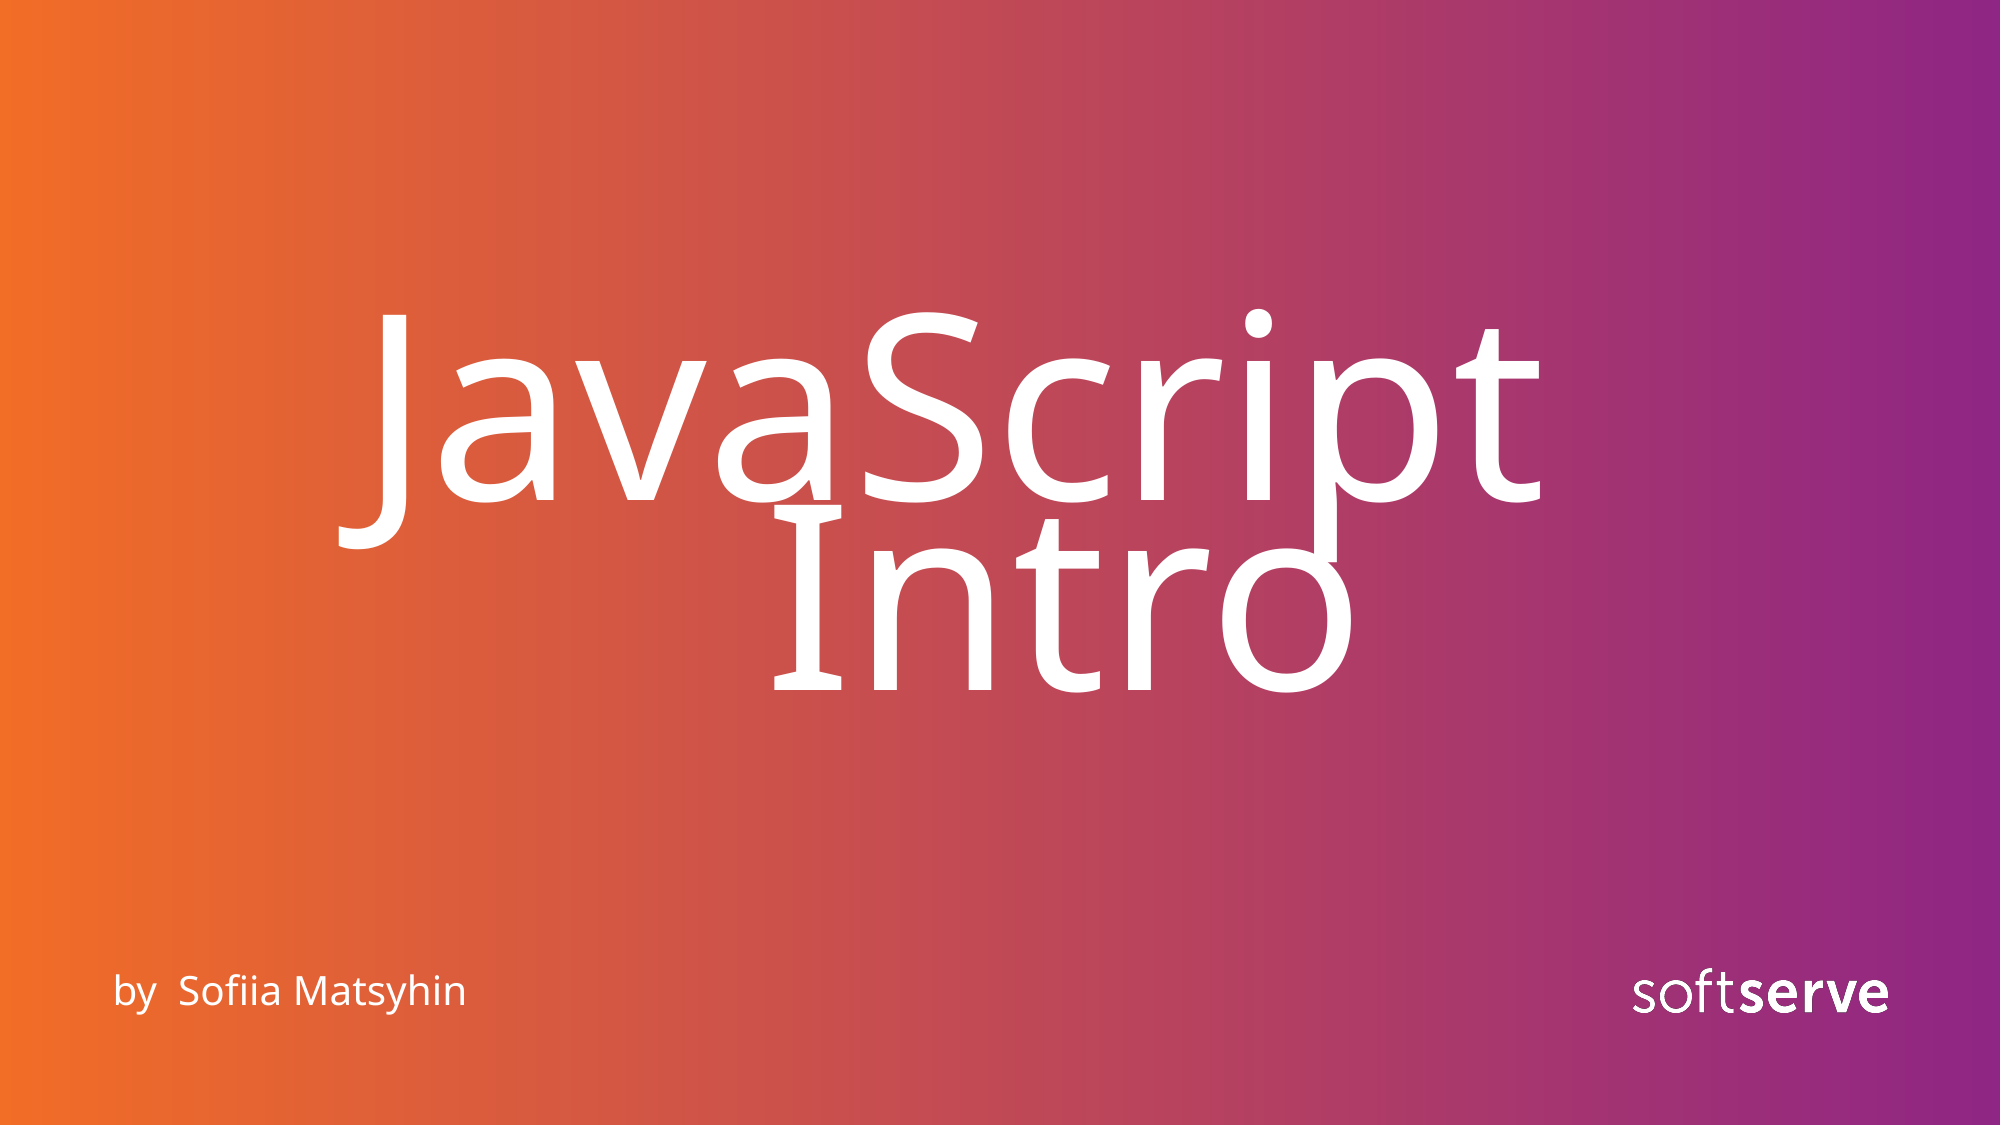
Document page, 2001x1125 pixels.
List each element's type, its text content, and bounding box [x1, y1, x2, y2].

title JavaScript Intro [148, 165, 2000, 960]
list by Sofiia Matsyhin [111, 969, 682, 1020]
picture [1633, 968, 1888, 1013]
